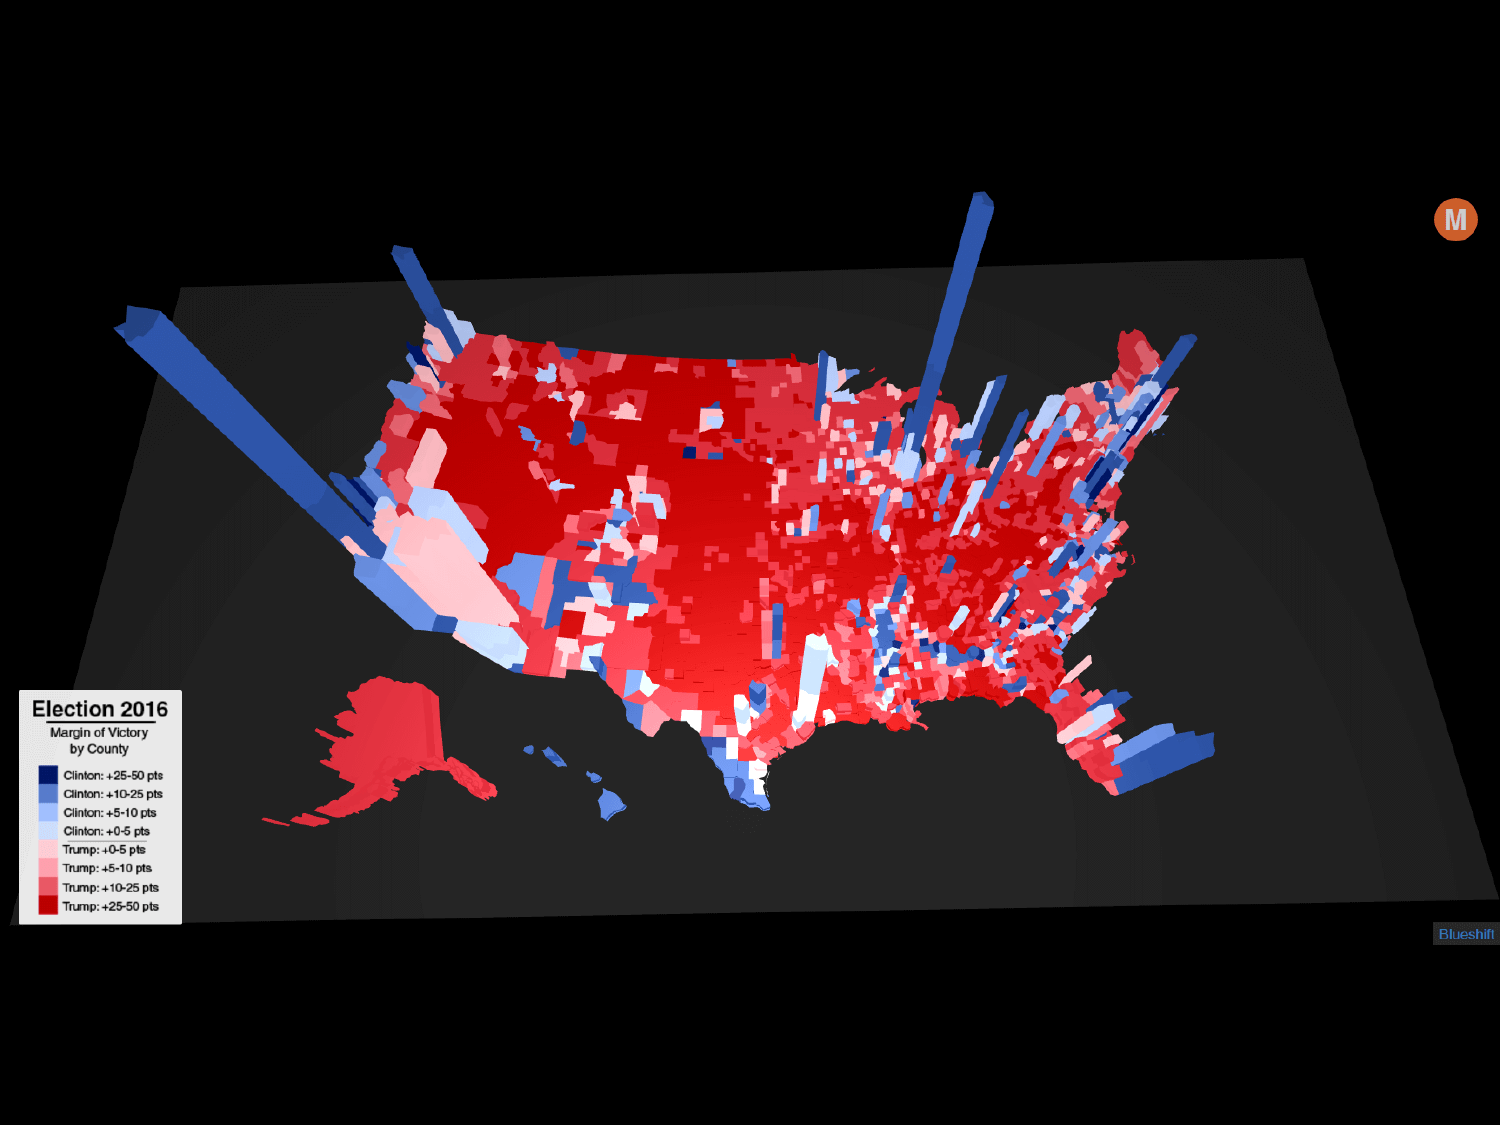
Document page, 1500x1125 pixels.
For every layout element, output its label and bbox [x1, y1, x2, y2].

picture [0, 180, 1500, 945]
